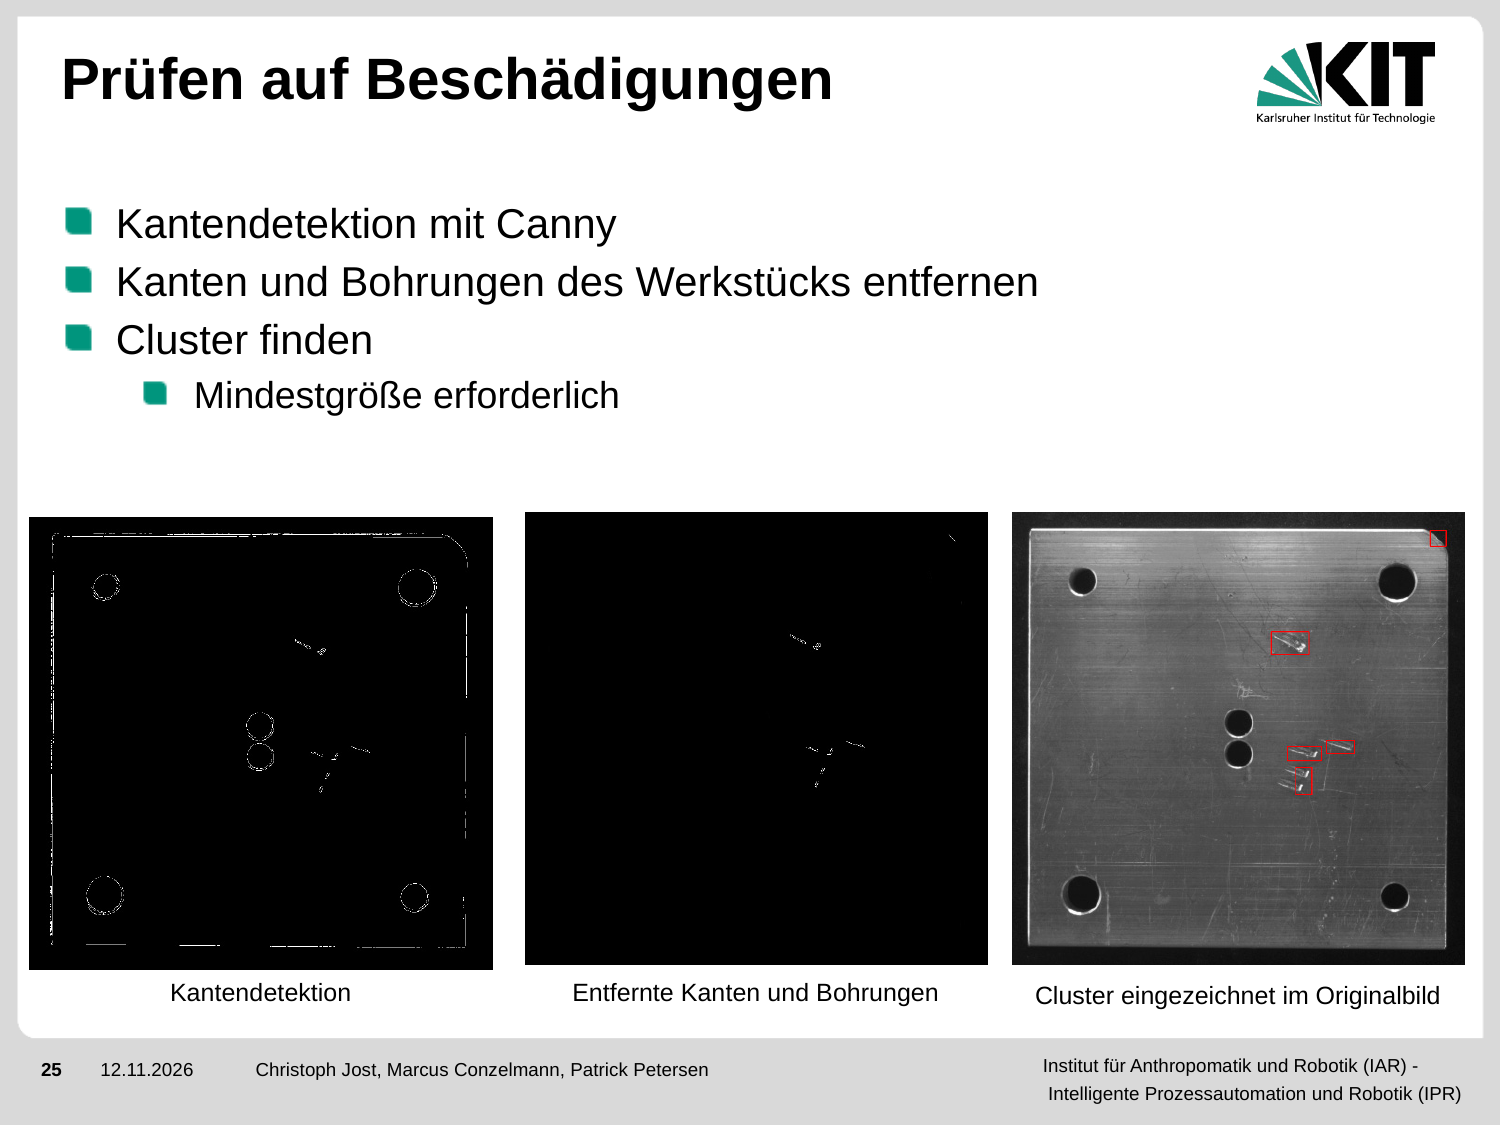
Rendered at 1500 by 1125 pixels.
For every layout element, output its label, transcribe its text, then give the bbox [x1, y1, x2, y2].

text_box Kantendetektion [155, 979, 367, 1014]
text_box Cluster eingezeichnet im Originalbild [1020, 974, 1457, 1017]
picture [0, 0, 1500, 1125]
text_box Entfernte Kanten und Bohrungen [557, 974, 955, 1014]
list Kantendetektion mit Canny Kanten und Bohrungen des Werkstücks entfernen Cluster finden Mindestgröße erforderlich [64, 196, 1436, 1000]
title Prüfen auf Beschädigungen [17, 23, 1152, 138]
